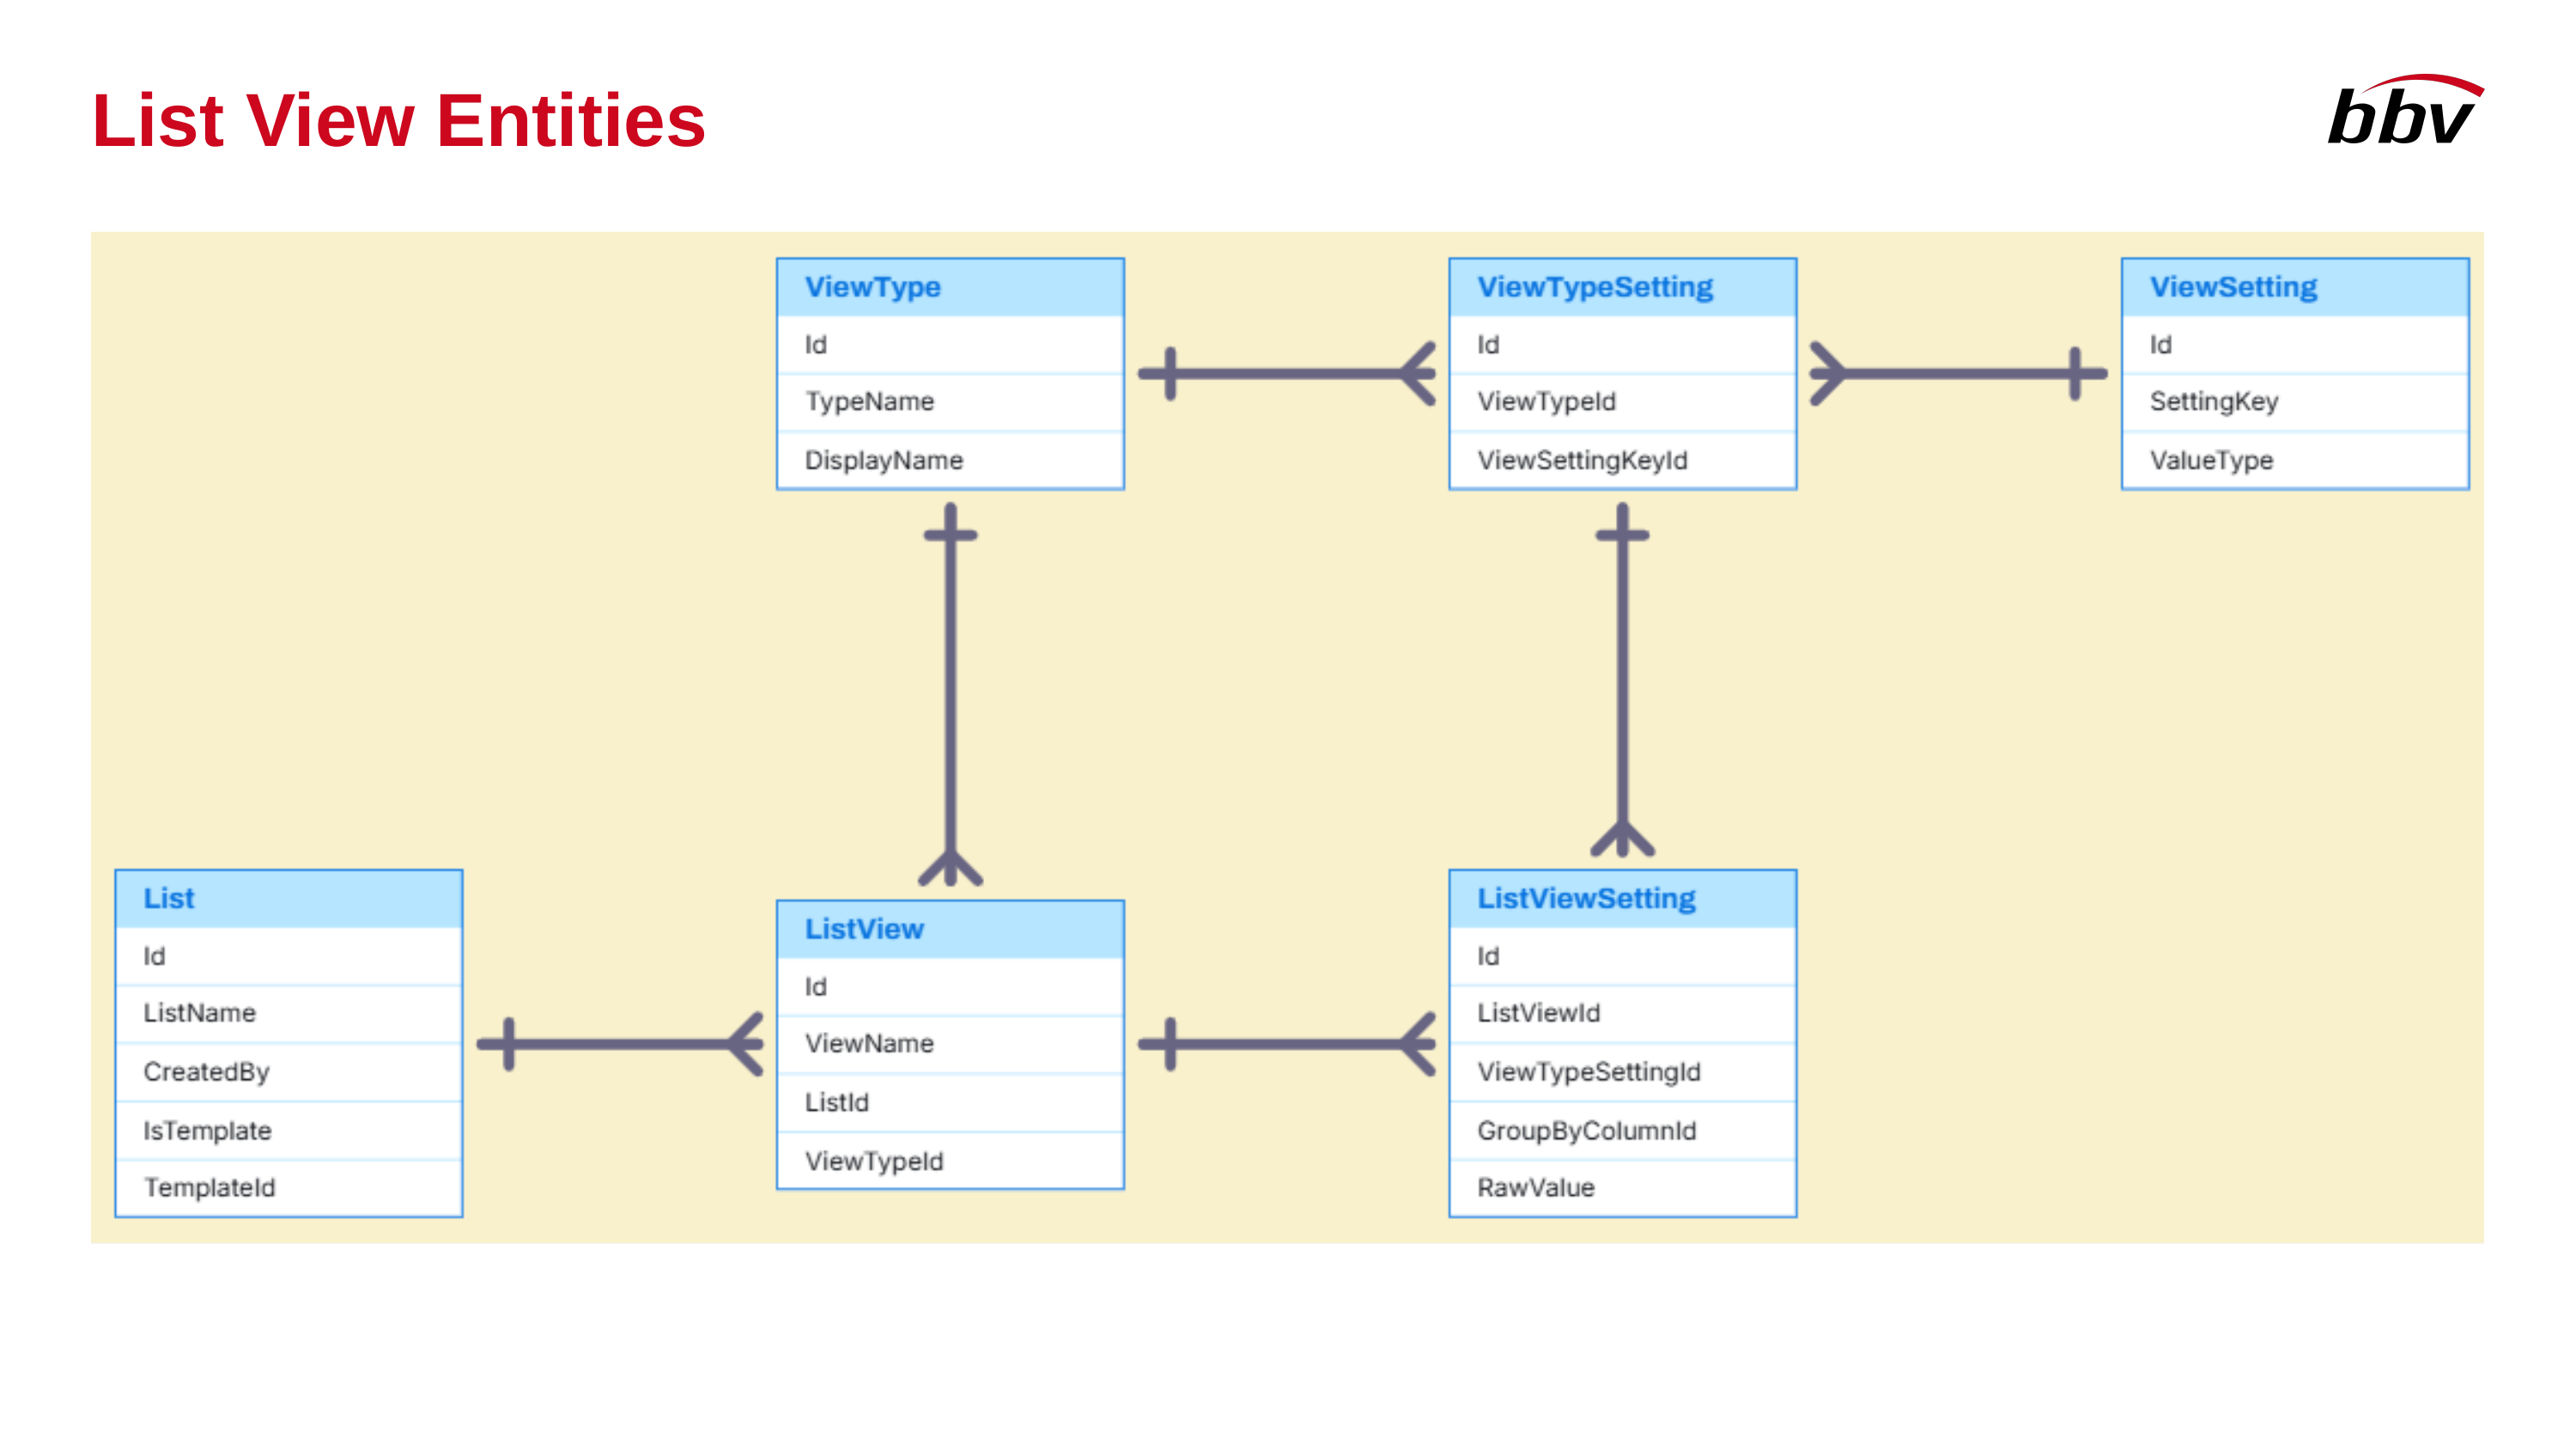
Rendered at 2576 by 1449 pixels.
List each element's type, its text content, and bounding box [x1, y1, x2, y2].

title List View Entities [91, 0, 2145, 231]
picture [90, 231, 2485, 1245]
picture [2328, 74, 2485, 143]
